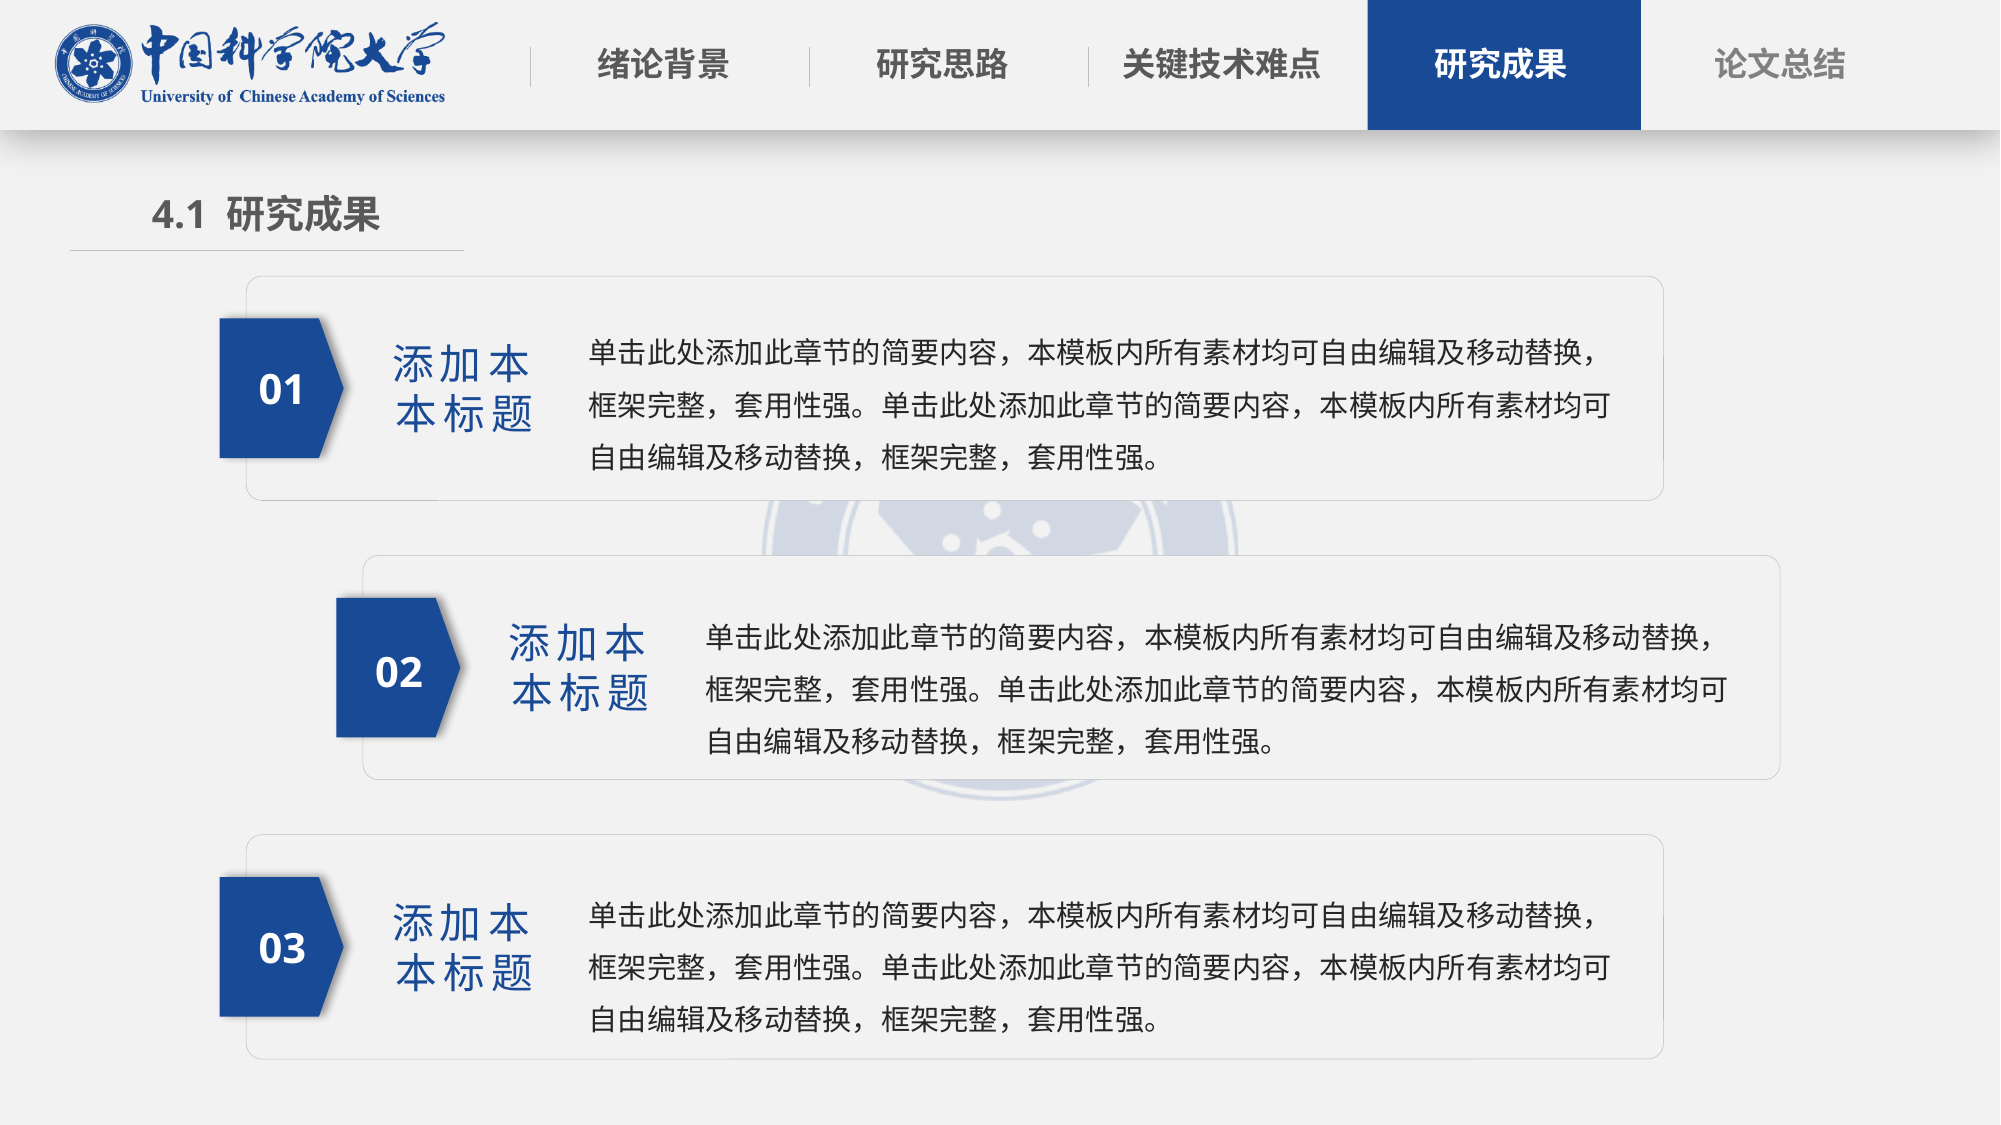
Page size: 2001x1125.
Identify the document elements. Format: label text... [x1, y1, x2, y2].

picture [52, 22, 445, 105]
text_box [336, 555, 1781, 780]
text_box [0, 0, 1367, 131]
text_box 研究思路 [832, 35, 1054, 91]
text_box 4.1 研究成果 [111, 181, 422, 245]
text_box 论文总结 [1670, 35, 1891, 91]
text_box [1367, 0, 1642, 131]
text_box [1642, 0, 2000, 131]
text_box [219, 834, 1664, 1060]
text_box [219, 276, 1664, 501]
text_box 绪论背景 [553, 35, 775, 91]
text_box 研究成果 [1391, 35, 1612, 91]
text_box 关键技术难点 [1111, 35, 1333, 91]
